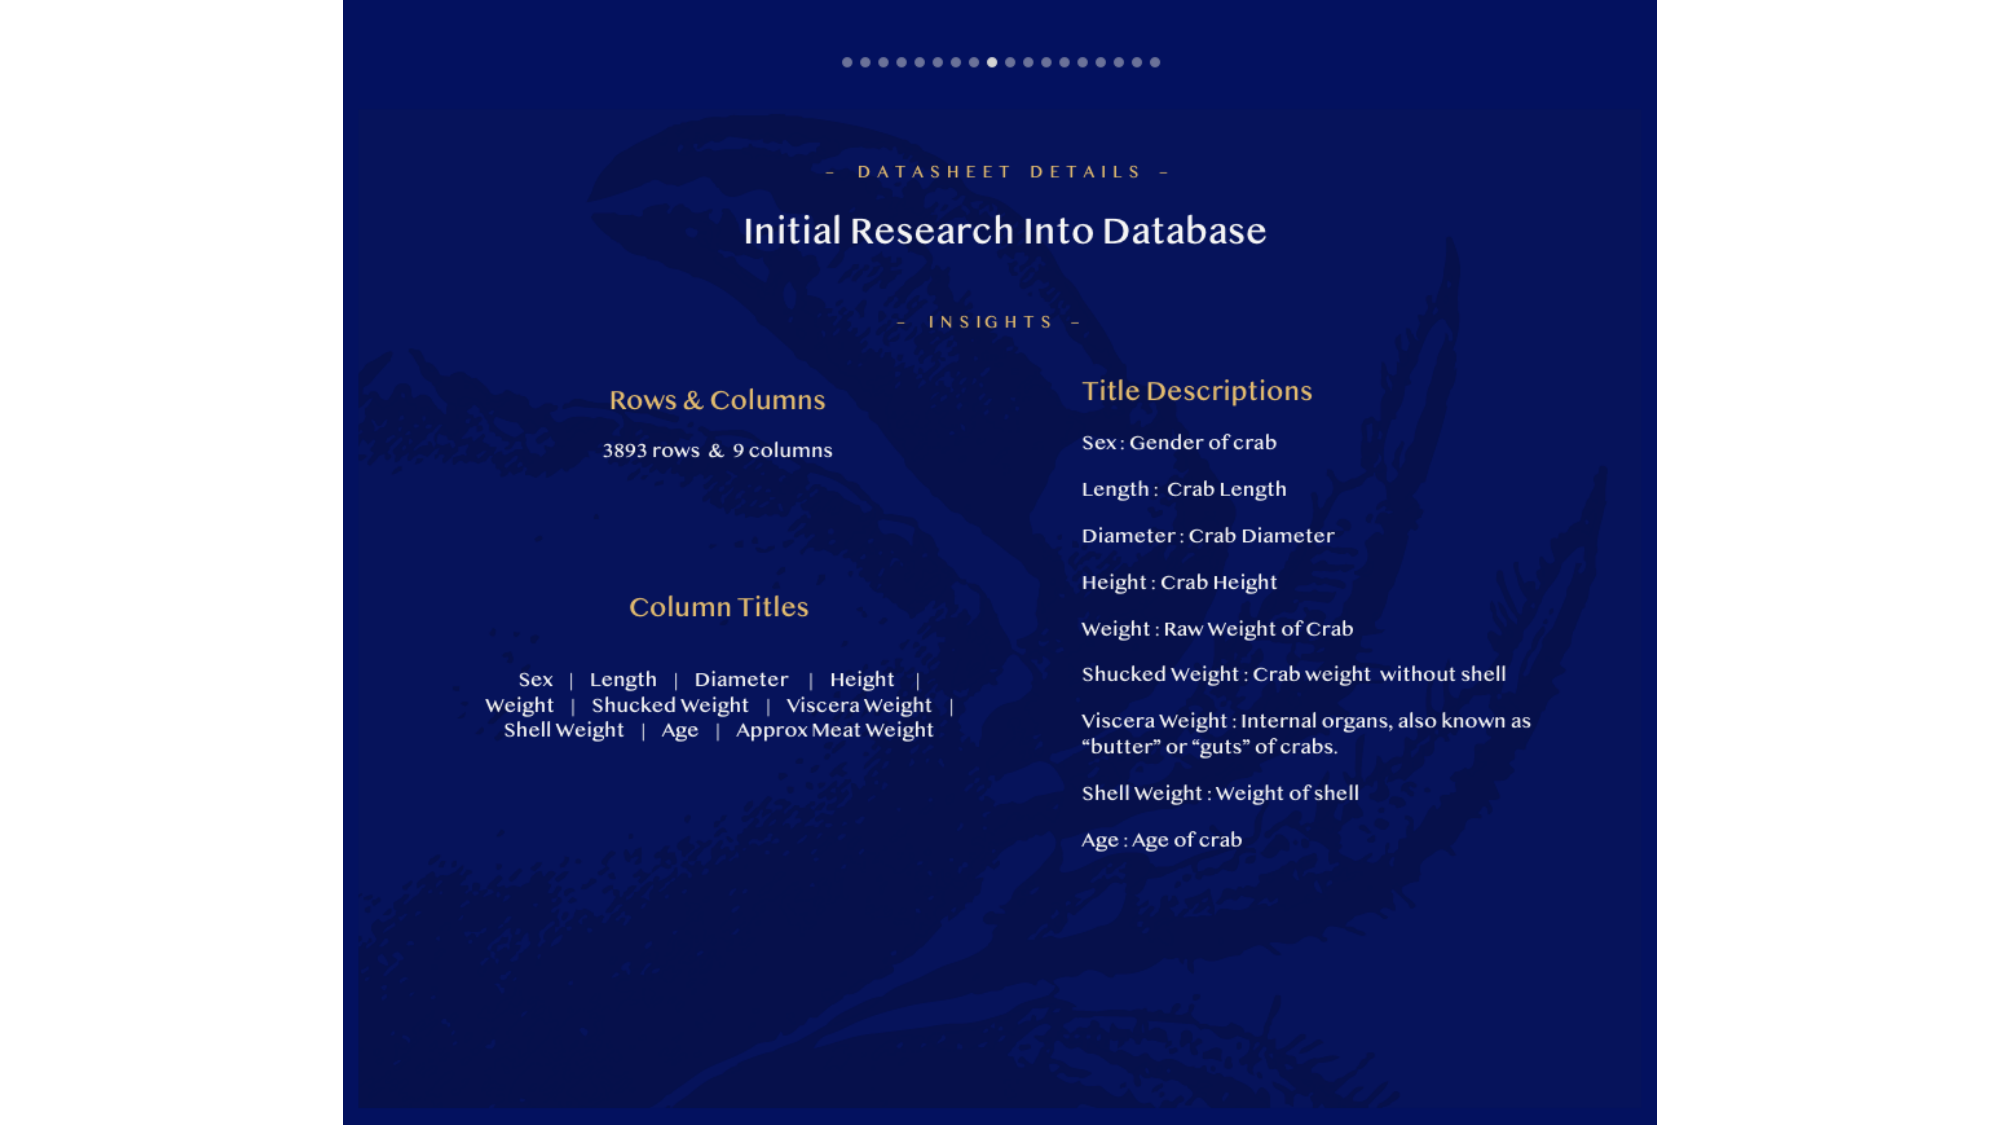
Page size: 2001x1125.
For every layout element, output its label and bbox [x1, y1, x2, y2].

picture [343, 0, 1657, 1125]
